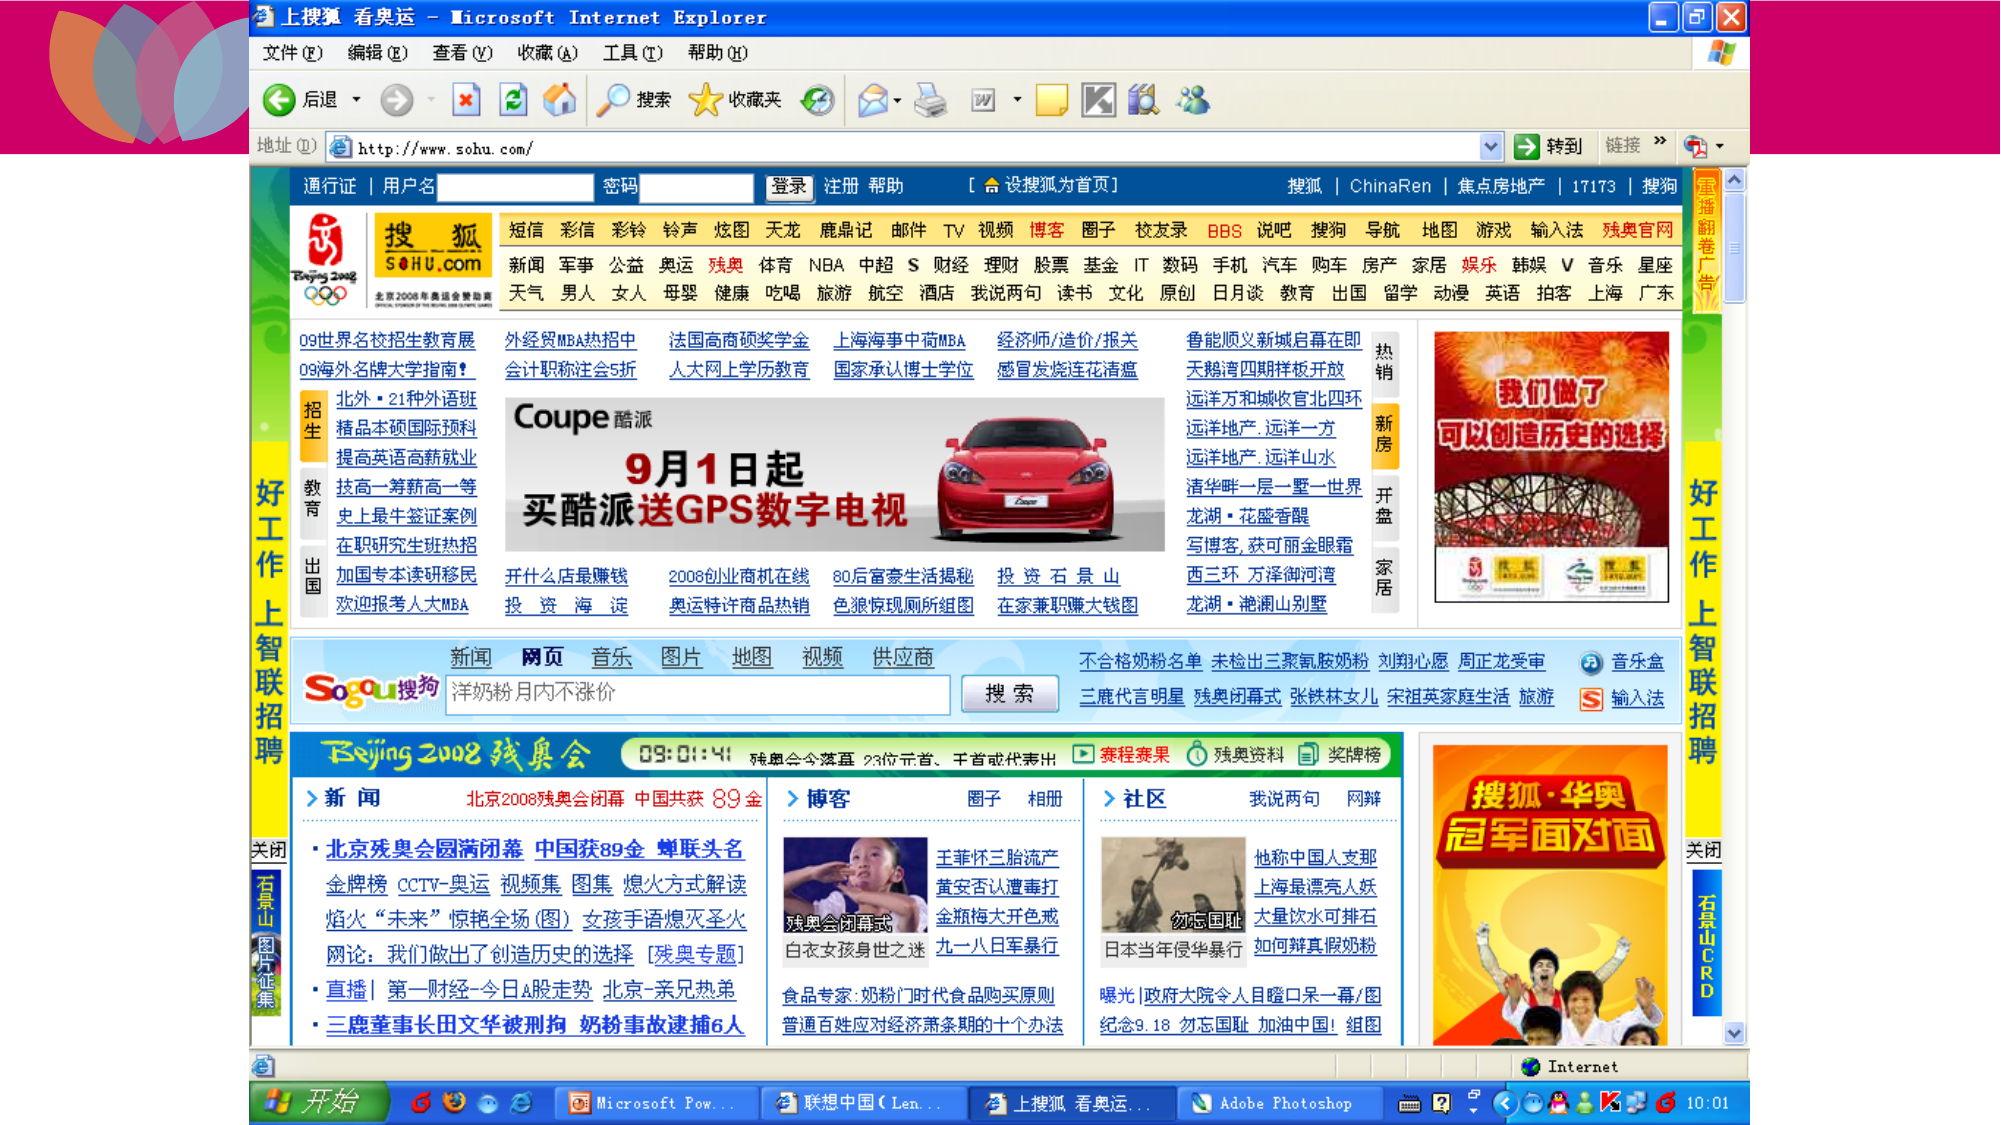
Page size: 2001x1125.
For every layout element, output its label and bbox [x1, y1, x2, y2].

picture [249, 0, 1750, 1125]
